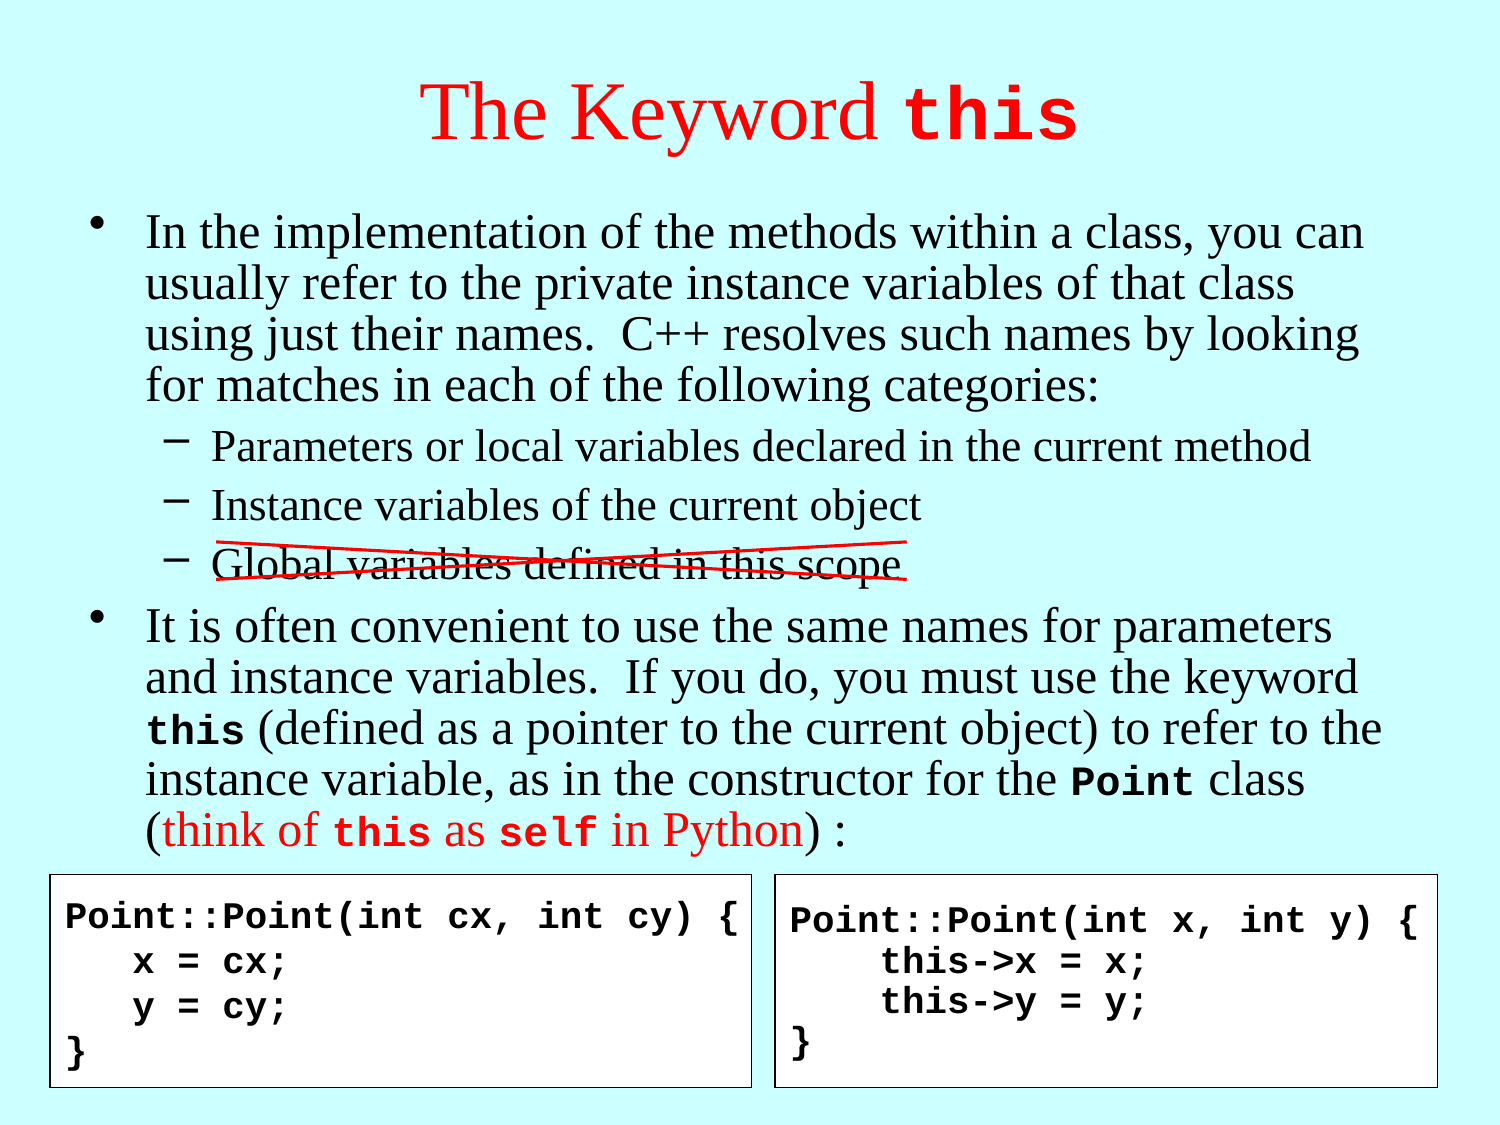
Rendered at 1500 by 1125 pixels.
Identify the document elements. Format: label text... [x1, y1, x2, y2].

title The Keyword this [0, 12, 1500, 201]
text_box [215, 541, 907, 580]
text_box Point::Point(int x, int y) { this->x = x; this->y = y; } [774, 874, 1438, 1088]
text_box Point::Point(int cx, int cy) { x = cx; y = cy; } [49, 874, 752, 1088]
list In the implementation of the methods within a class, you can usually refer to the private instance variables of that class using just their names. C++ resolves such names by looking for matches in each of the following categories: Parameters or local variables declared in the current method Instance variables of the current object Global variables defined in this scope It is often convenient to use the same names for parameters and instance variables. If you do, you must use the keyword this (defined as a pointer to the current object) to refer to the instance variable, as in the constructor for the Point class (think of this as self in Python) : [73, 199, 1426, 863]
